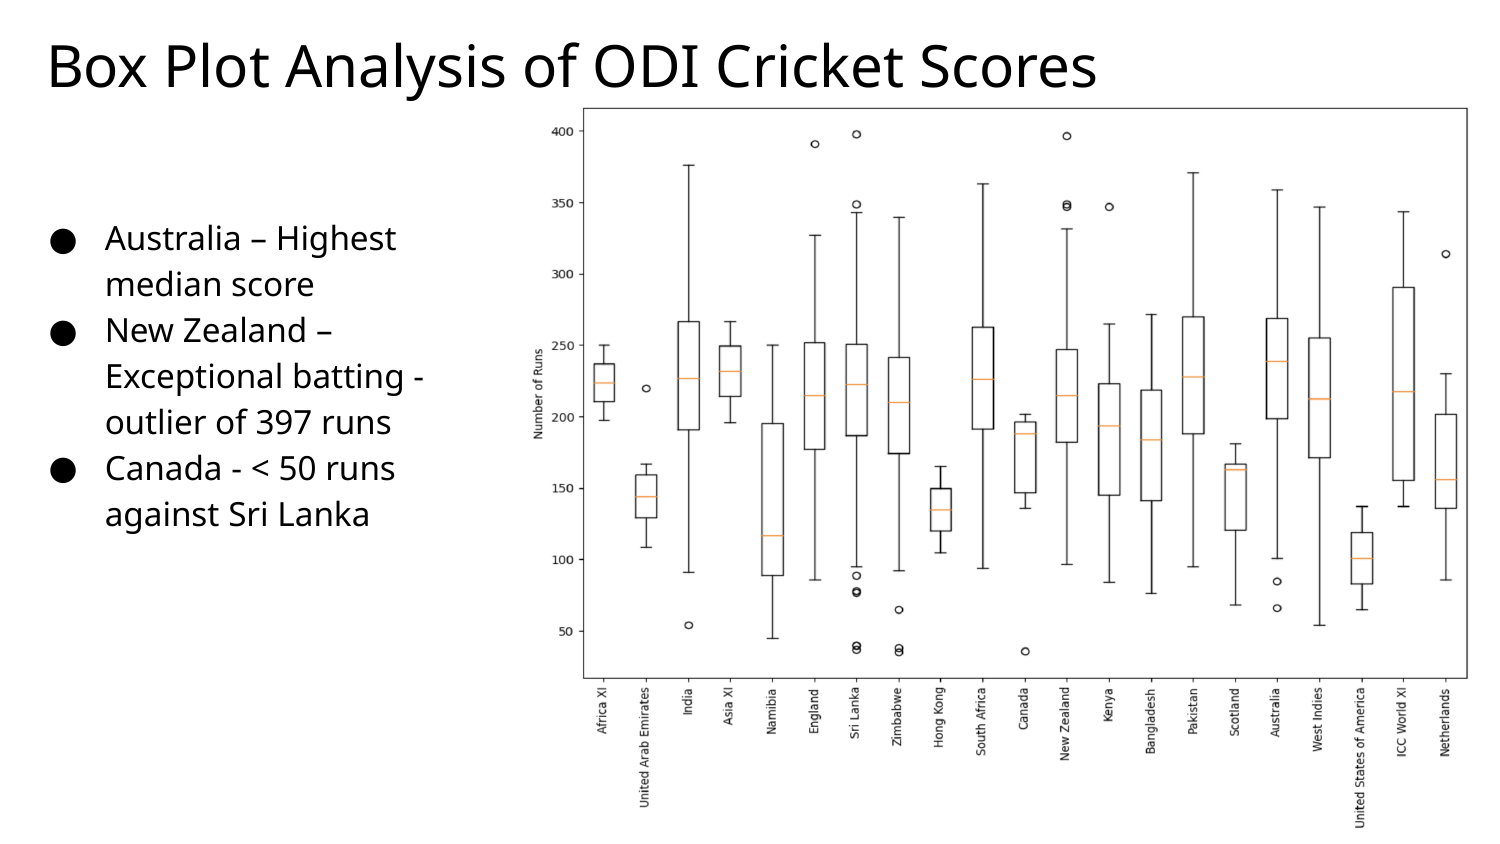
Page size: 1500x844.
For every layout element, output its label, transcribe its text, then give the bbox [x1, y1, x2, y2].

picture [518, 107, 1483, 830]
title Box Plot Analysis of ODI Cricket Scores [31, 13, 1429, 108]
list Australia – Highest median score New Zealand – Exceptional batting - outlier of 397 runs Canada - < 50 runs against Sri Lanka [14, 196, 513, 777]
